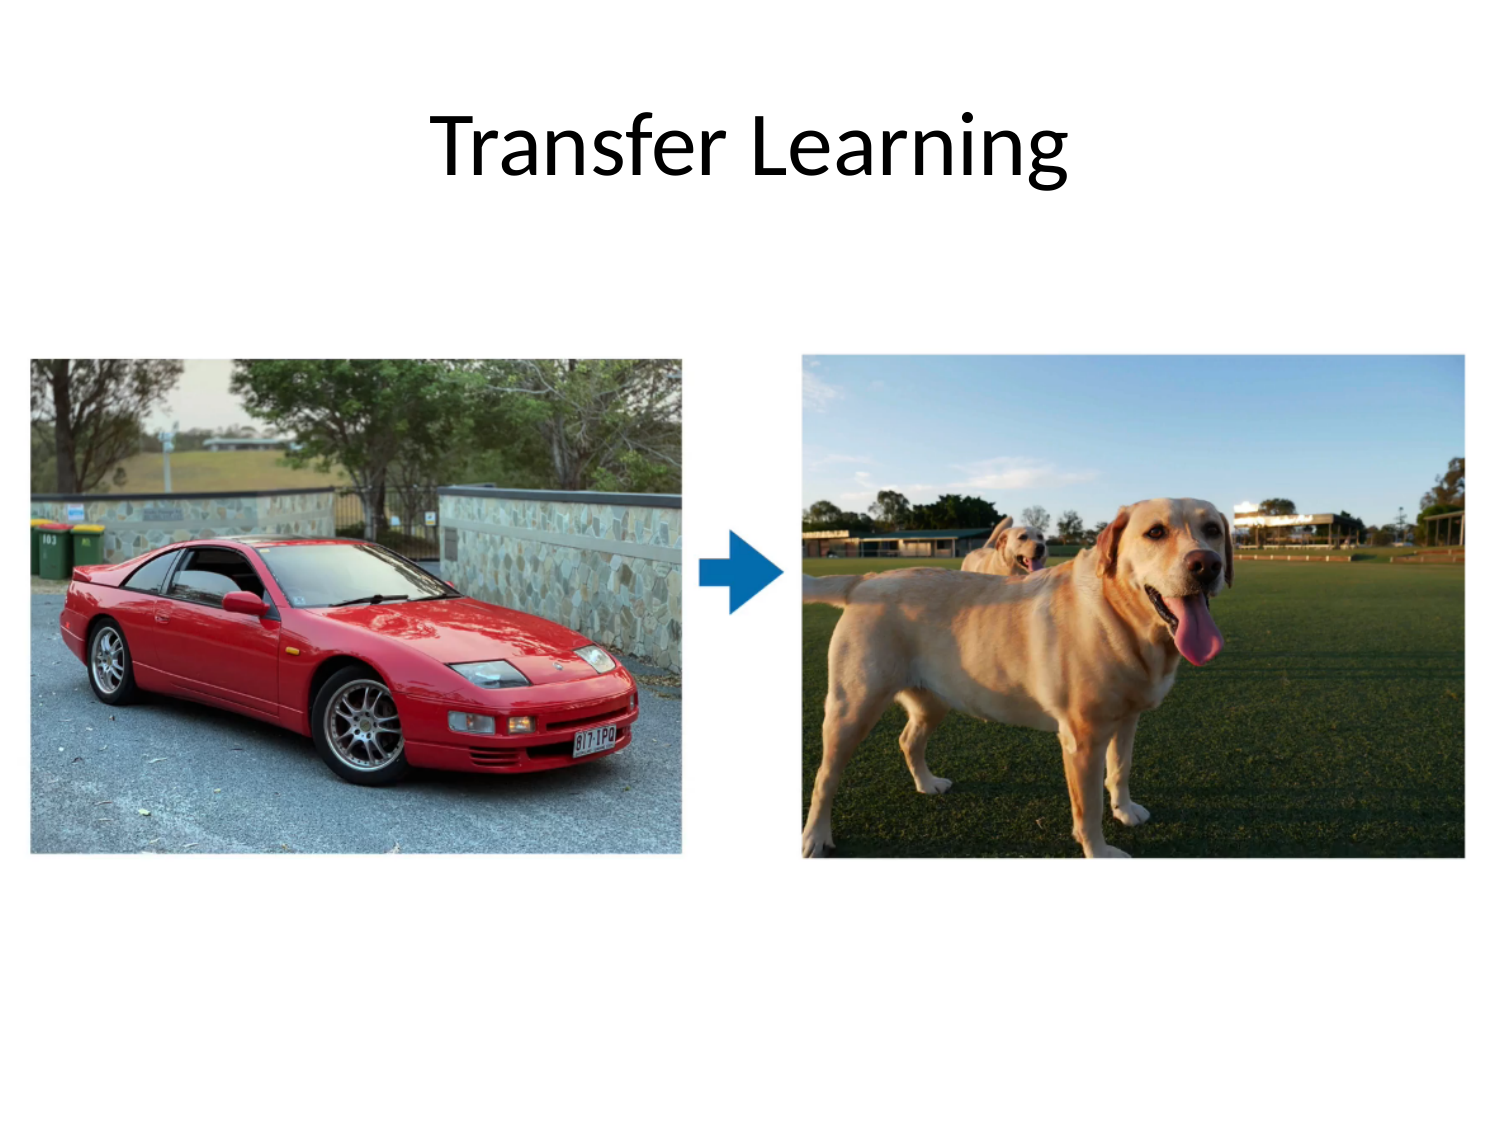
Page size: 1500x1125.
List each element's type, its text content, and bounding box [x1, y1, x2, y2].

picture [0, 325, 1480, 881]
title Transfer Learning [75, 45, 1425, 233]
